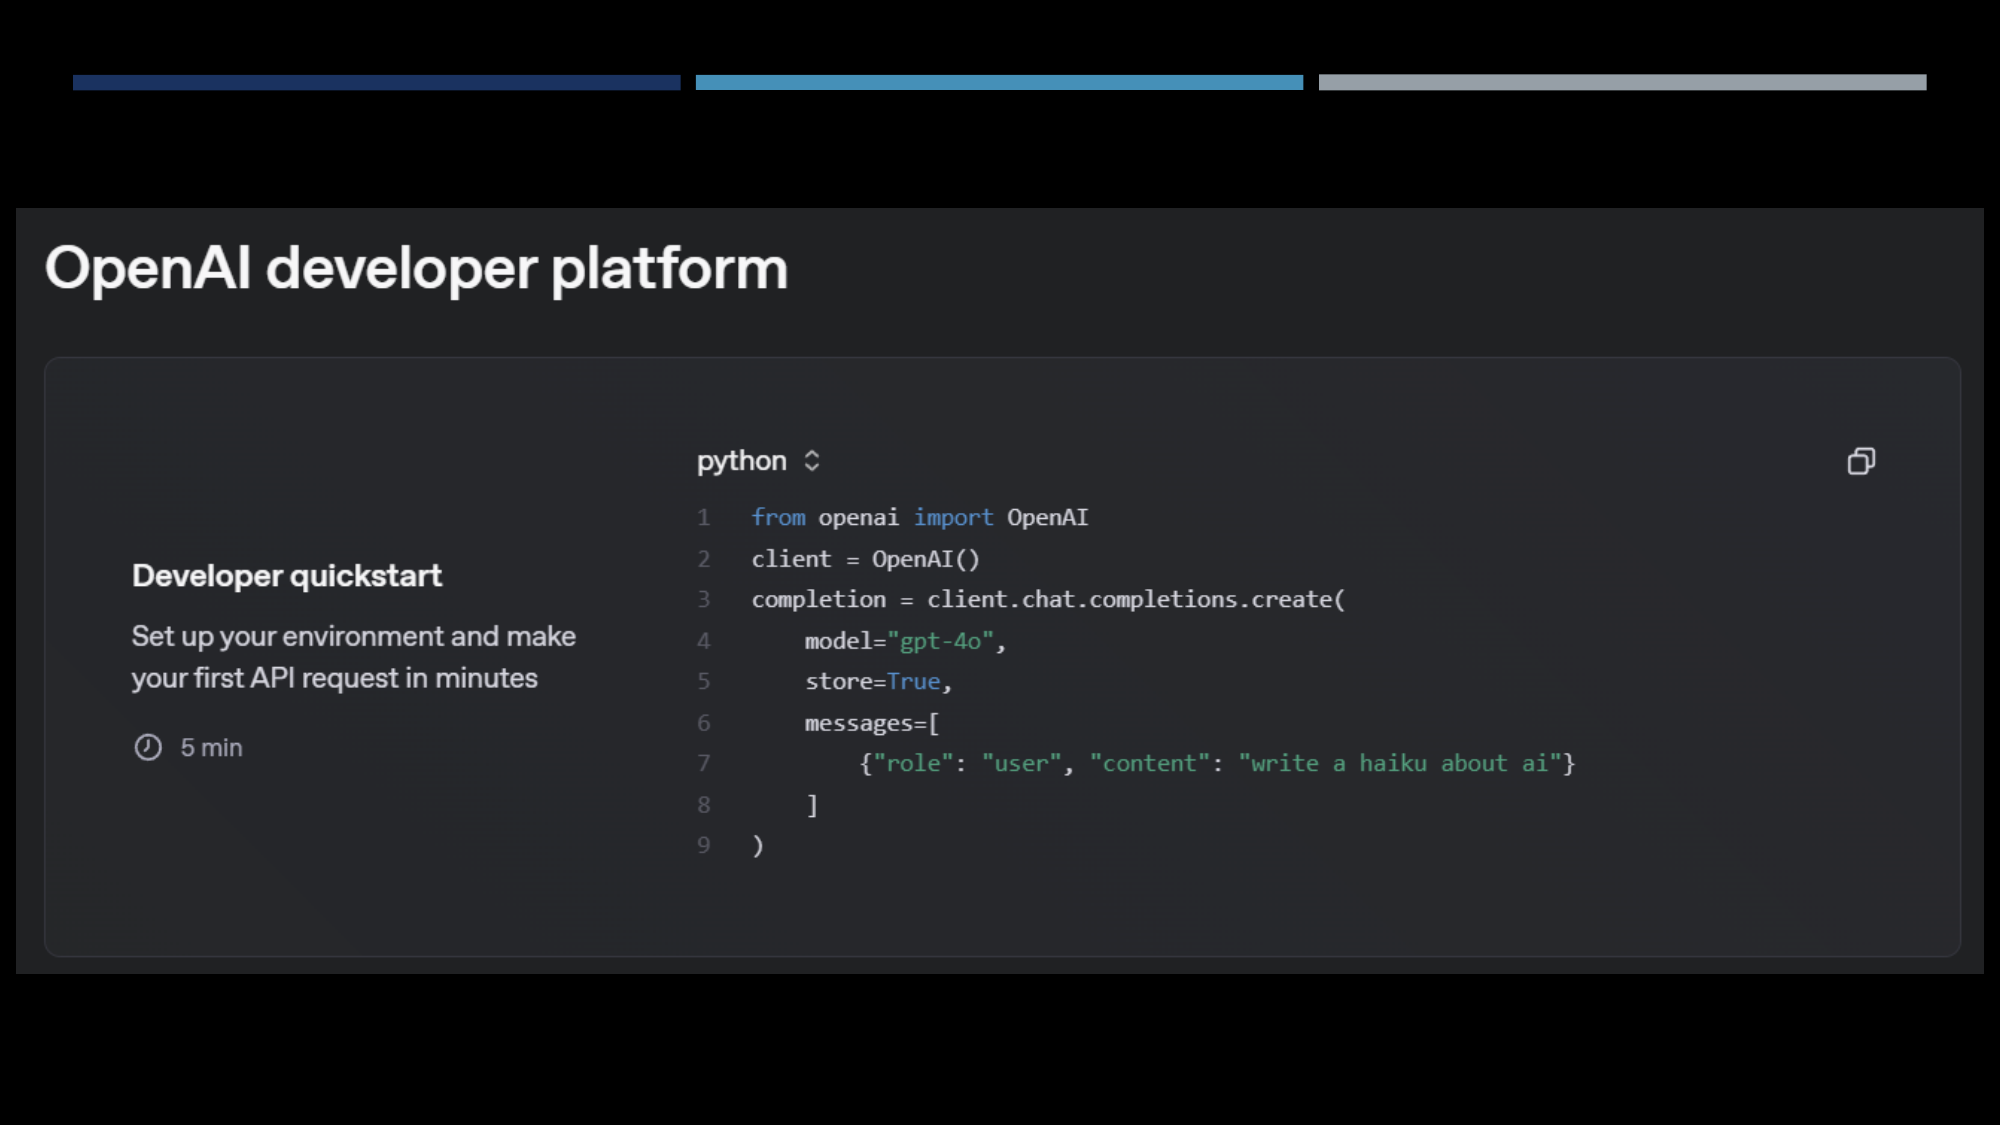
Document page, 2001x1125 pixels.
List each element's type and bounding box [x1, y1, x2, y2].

picture [15, 207, 1985, 975]
